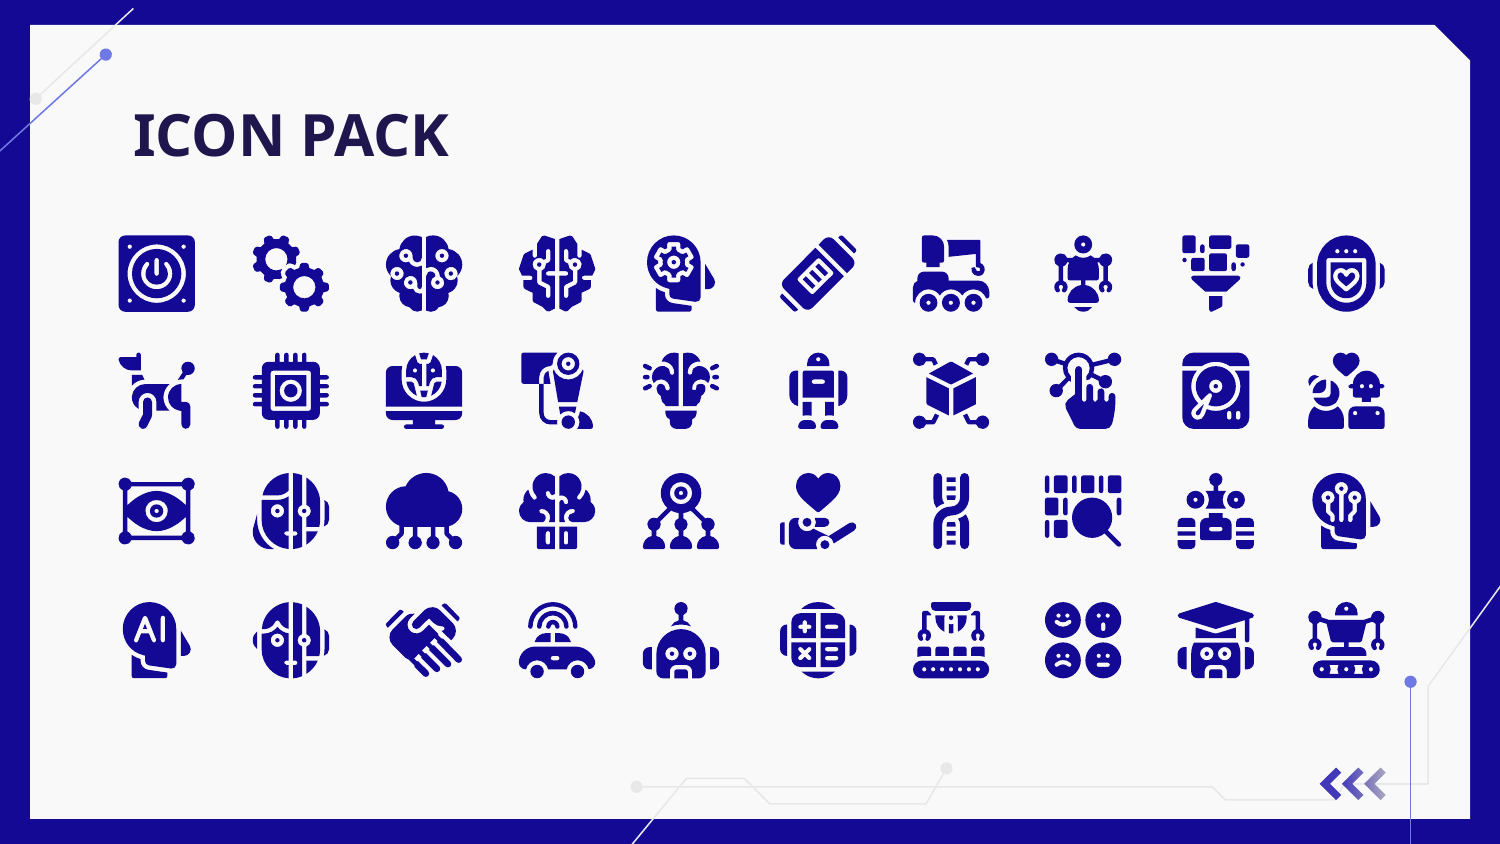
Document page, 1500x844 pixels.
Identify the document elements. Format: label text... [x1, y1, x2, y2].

text_box [912, 352, 938, 367]
text_box [655, 288, 692, 312]
text_box [1053, 475, 1068, 494]
text_box [791, 613, 816, 639]
text_box [838, 370, 848, 407]
text_box [261, 626, 289, 679]
text_box [138, 397, 153, 429]
text_box [385, 609, 404, 628]
text_box [957, 615, 967, 632]
text_box [935, 646, 949, 656]
text_box [1195, 366, 1236, 407]
text_box [1107, 475, 1122, 494]
text_box [1085, 602, 1122, 638]
text_box [559, 526, 578, 550]
text_box [971, 646, 985, 657]
text_box [261, 496, 289, 550]
text_box [1335, 601, 1358, 616]
text_box [1200, 244, 1205, 254]
text_box [385, 235, 422, 312]
text_box [1044, 602, 1081, 638]
text_box [558, 406, 577, 415]
text_box [1074, 307, 1093, 312]
text_box [780, 293, 799, 312]
text_box [559, 473, 596, 523]
text_box [577, 411, 593, 429]
text_box [552, 369, 584, 403]
text_box [917, 646, 932, 657]
text_box [1182, 235, 1196, 254]
text_box [917, 610, 932, 641]
text_box [642, 383, 652, 391]
text_box [118, 352, 141, 371]
text_box [1236, 531, 1254, 536]
text_box [935, 615, 945, 632]
text_box [788, 517, 857, 550]
text_box [530, 664, 544, 679]
text_box [118, 477, 195, 545]
text_box [801, 671, 836, 679]
text_box [933, 473, 970, 550]
text_box [1177, 540, 1196, 550]
text_box [1236, 517, 1254, 527]
text_box [665, 410, 697, 429]
text_box [802, 370, 834, 398]
text_box [122, 602, 177, 669]
text_box [710, 363, 719, 371]
text_box [252, 513, 275, 550]
text_box [947, 239, 985, 276]
title ICON PACK [118, 72, 1382, 167]
text_box [177, 361, 195, 380]
text_box [306, 477, 321, 527]
text_box [1348, 406, 1385, 429]
text_box [519, 473, 555, 523]
text_box [1191, 642, 1241, 679]
text_box [1312, 472, 1366, 540]
text_box [820, 420, 839, 429]
text_box [1379, 262, 1385, 289]
text_box [820, 642, 846, 668]
text_box [912, 271, 990, 303]
text_box [656, 629, 706, 679]
text_box [670, 602, 692, 627]
text_box [971, 610, 985, 641]
text_box [1191, 275, 1241, 292]
text_box [1044, 642, 1081, 679]
text_box [1308, 262, 1314, 289]
text_box [1200, 513, 1232, 541]
text_box [131, 374, 145, 386]
text_box [1231, 262, 1236, 272]
text_box [964, 352, 990, 367]
text_box [1044, 519, 1050, 538]
text_box [180, 630, 191, 656]
text_box [534, 633, 551, 643]
text_box [948, 623, 954, 634]
text_box [519, 235, 555, 312]
text_box [419, 352, 429, 360]
text_box [710, 383, 719, 391]
text_box [1370, 501, 1381, 527]
text_box [710, 647, 720, 670]
text_box [1072, 497, 1122, 547]
text_box [252, 235, 300, 283]
text_box [1308, 610, 1385, 656]
text_box [1205, 472, 1227, 509]
text_box [1209, 235, 1232, 249]
text_box [1177, 602, 1254, 643]
text_box [1227, 490, 1245, 509]
text_box [570, 664, 585, 679]
text_box [1081, 475, 1095, 494]
text_box [323, 629, 330, 656]
text_box [1044, 475, 1050, 494]
text_box [261, 602, 289, 630]
text_box [642, 363, 652, 371]
text_box [1332, 352, 1360, 377]
text_box [928, 361, 974, 385]
text_box [252, 631, 258, 650]
text_box [1236, 540, 1254, 550]
text_box [642, 473, 720, 550]
text_box [789, 370, 799, 407]
text_box [964, 293, 983, 312]
picture [1316, 764, 1392, 804]
text_box [825, 401, 834, 416]
text_box [963, 413, 990, 429]
text_box [931, 602, 972, 611]
text_box [818, 237, 855, 274]
text_box [561, 415, 575, 429]
text_box [1177, 517, 1196, 527]
text_box [926, 377, 949, 416]
text_box [536, 526, 555, 550]
text_box [1209, 296, 1223, 312]
text_box [555, 633, 571, 643]
text_box [1209, 253, 1227, 272]
text_box [1312, 660, 1380, 679]
text_box [1317, 235, 1376, 312]
text_box [252, 352, 329, 429]
text_box [712, 374, 720, 380]
text_box [1044, 352, 1122, 429]
text_box [838, 235, 857, 254]
text_box [1182, 370, 1250, 429]
text_box [1308, 375, 1320, 386]
text_box [791, 642, 816, 668]
text_box [941, 293, 960, 312]
text_box [802, 401, 812, 416]
text_box [389, 613, 463, 677]
text_box [912, 413, 940, 429]
text_box [521, 352, 558, 425]
text_box [798, 420, 817, 429]
text_box [306, 606, 321, 657]
text_box [953, 377, 976, 416]
text_box [1348, 370, 1385, 402]
text_box [1235, 244, 1250, 258]
text_box [306, 531, 318, 545]
text_box [168, 384, 191, 429]
text_box [651, 352, 679, 407]
text_box [441, 603, 460, 622]
text_box [559, 235, 596, 312]
text_box [528, 602, 578, 629]
text_box [780, 522, 785, 545]
text_box [306, 660, 318, 674]
text_box [1312, 379, 1327, 394]
text_box [1182, 352, 1250, 367]
text_box [919, 293, 938, 312]
text_box [1044, 497, 1059, 516]
text_box [385, 411, 463, 429]
text_box [683, 352, 710, 407]
text_box [1177, 647, 1187, 670]
text_box [131, 654, 168, 679]
text_box [1313, 380, 1340, 407]
text_box [1072, 475, 1077, 494]
text_box [780, 624, 788, 656]
text_box [518, 646, 596, 670]
text_box [406, 355, 422, 387]
text_box [262, 473, 289, 496]
text_box [426, 355, 442, 387]
text_box [293, 473, 303, 550]
text_box [293, 602, 303, 679]
text_box [385, 472, 463, 550]
text_box [1321, 525, 1357, 550]
text_box [953, 646, 967, 656]
text_box [426, 235, 463, 312]
text_box [323, 500, 330, 527]
text_box [118, 235, 195, 312]
text_box [647, 235, 701, 302]
text_box [1054, 253, 1113, 303]
text_box [1085, 642, 1122, 679]
text_box [1191, 257, 1205, 272]
text_box [705, 263, 716, 290]
text_box [1074, 235, 1093, 254]
text_box [921, 235, 945, 268]
text_box [1053, 519, 1068, 538]
text_box [279, 262, 329, 312]
text_box [1244, 647, 1254, 670]
text_box [1177, 531, 1196, 536]
text_box [557, 352, 580, 375]
text_box [642, 647, 652, 670]
text_box [1186, 490, 1205, 509]
text_box [849, 624, 857, 656]
text_box [411, 607, 456, 641]
text_box [1098, 475, 1104, 494]
text_box [796, 472, 841, 513]
text_box [385, 366, 463, 407]
text_box [1308, 406, 1344, 429]
text_box [807, 352, 830, 367]
text_box [1063, 497, 1068, 516]
text_box [781, 247, 844, 310]
text_box [820, 613, 846, 639]
text_box [642, 374, 650, 380]
text_box [912, 660, 990, 679]
text_box [801, 602, 836, 609]
text_box [131, 384, 170, 411]
